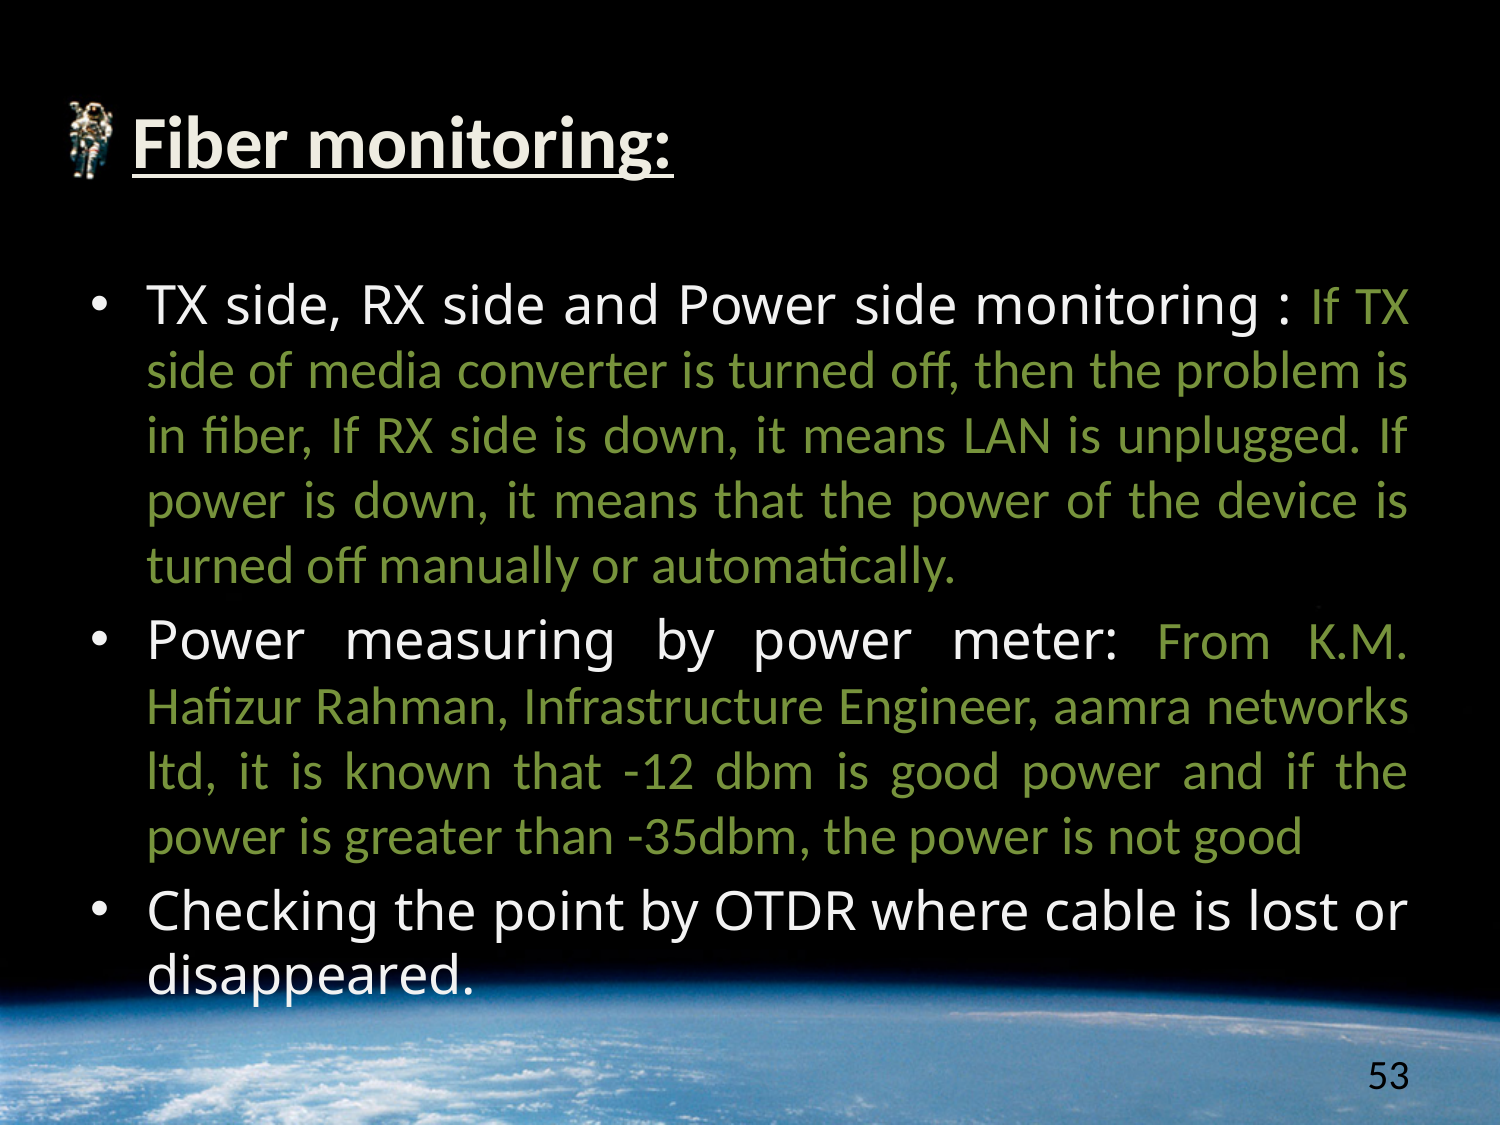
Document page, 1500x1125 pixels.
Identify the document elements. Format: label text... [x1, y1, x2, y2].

title Fiber monitoring: [117, 45, 1425, 233]
slide_number 53 [1074, 1042, 1425, 1103]
picture [0, 0, 1500, 1125]
list TX side, RX side and Power side monitoring : If TX side of media converter is turned off, then the problem is in fiber, If RX side is down, it means LAN is unplugged. If power is down, it means that the power of the device is turned off manually or automatically. Power measuring by power meter: From K.M. Hafizur Rahman, Infrastructure Engineer, aamra networks ltd, it is known that -12 dbm is good power and if the power is greater than -35dbm, the power is not good Checking the point by OTDR where cable is lost or disappeared. [75, 262, 1425, 1038]
